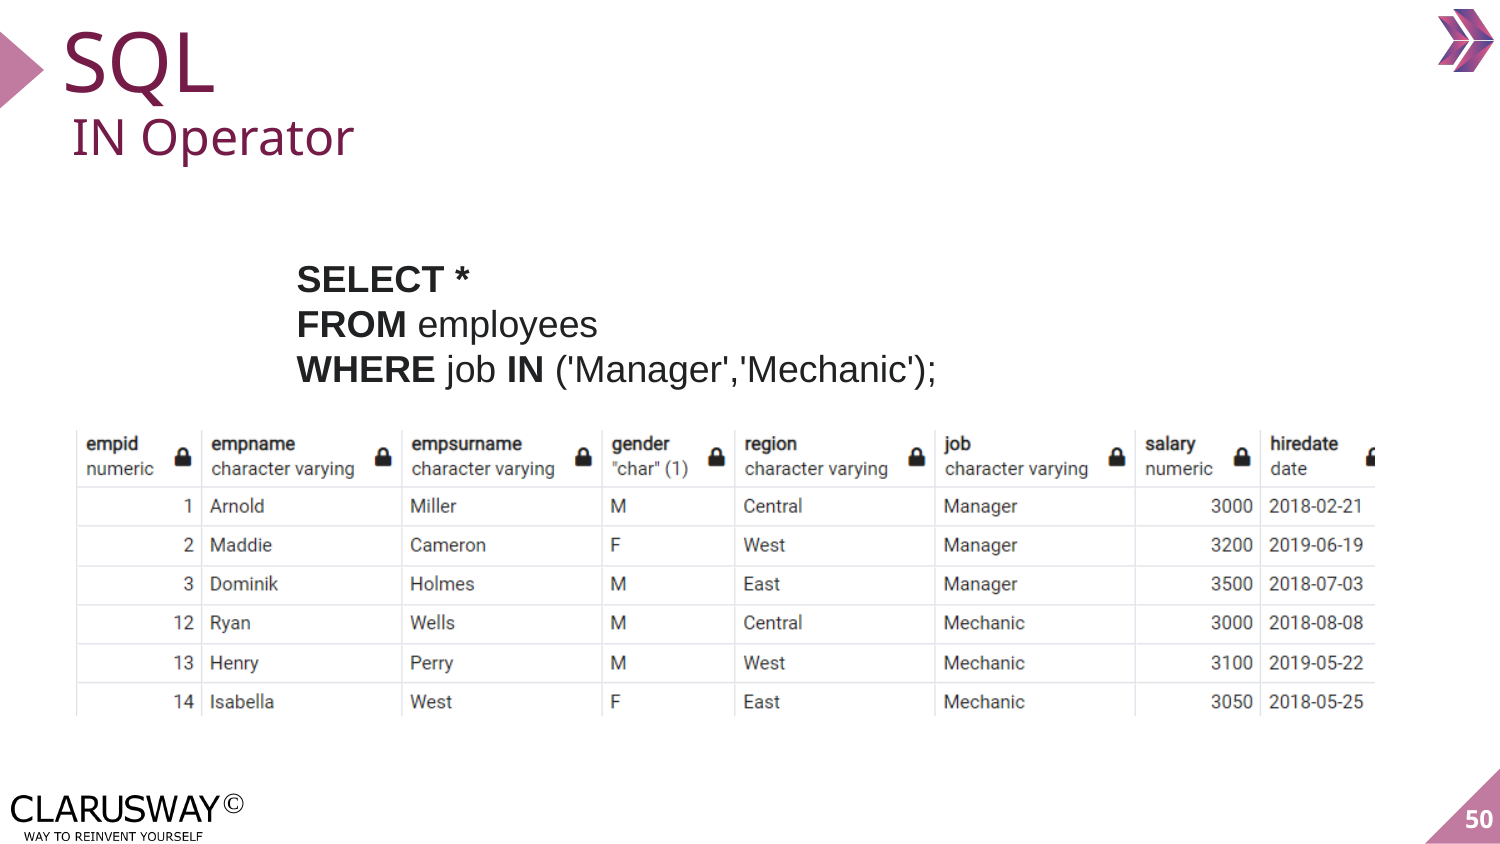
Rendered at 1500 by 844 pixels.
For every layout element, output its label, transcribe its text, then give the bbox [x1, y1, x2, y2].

text_box IN Operator [57, 90, 1151, 169]
picture [76, 430, 1375, 716]
picture [1438, 9, 1494, 72]
slide_number 50 [1418, 760, 1494, 838]
title SQL [62, 28, 988, 90]
picture [11, 795, 220, 841]
text_box SELECT * FROM employees WHERE job IN ('Manager','Mechanic'); [281, 240, 1341, 394]
